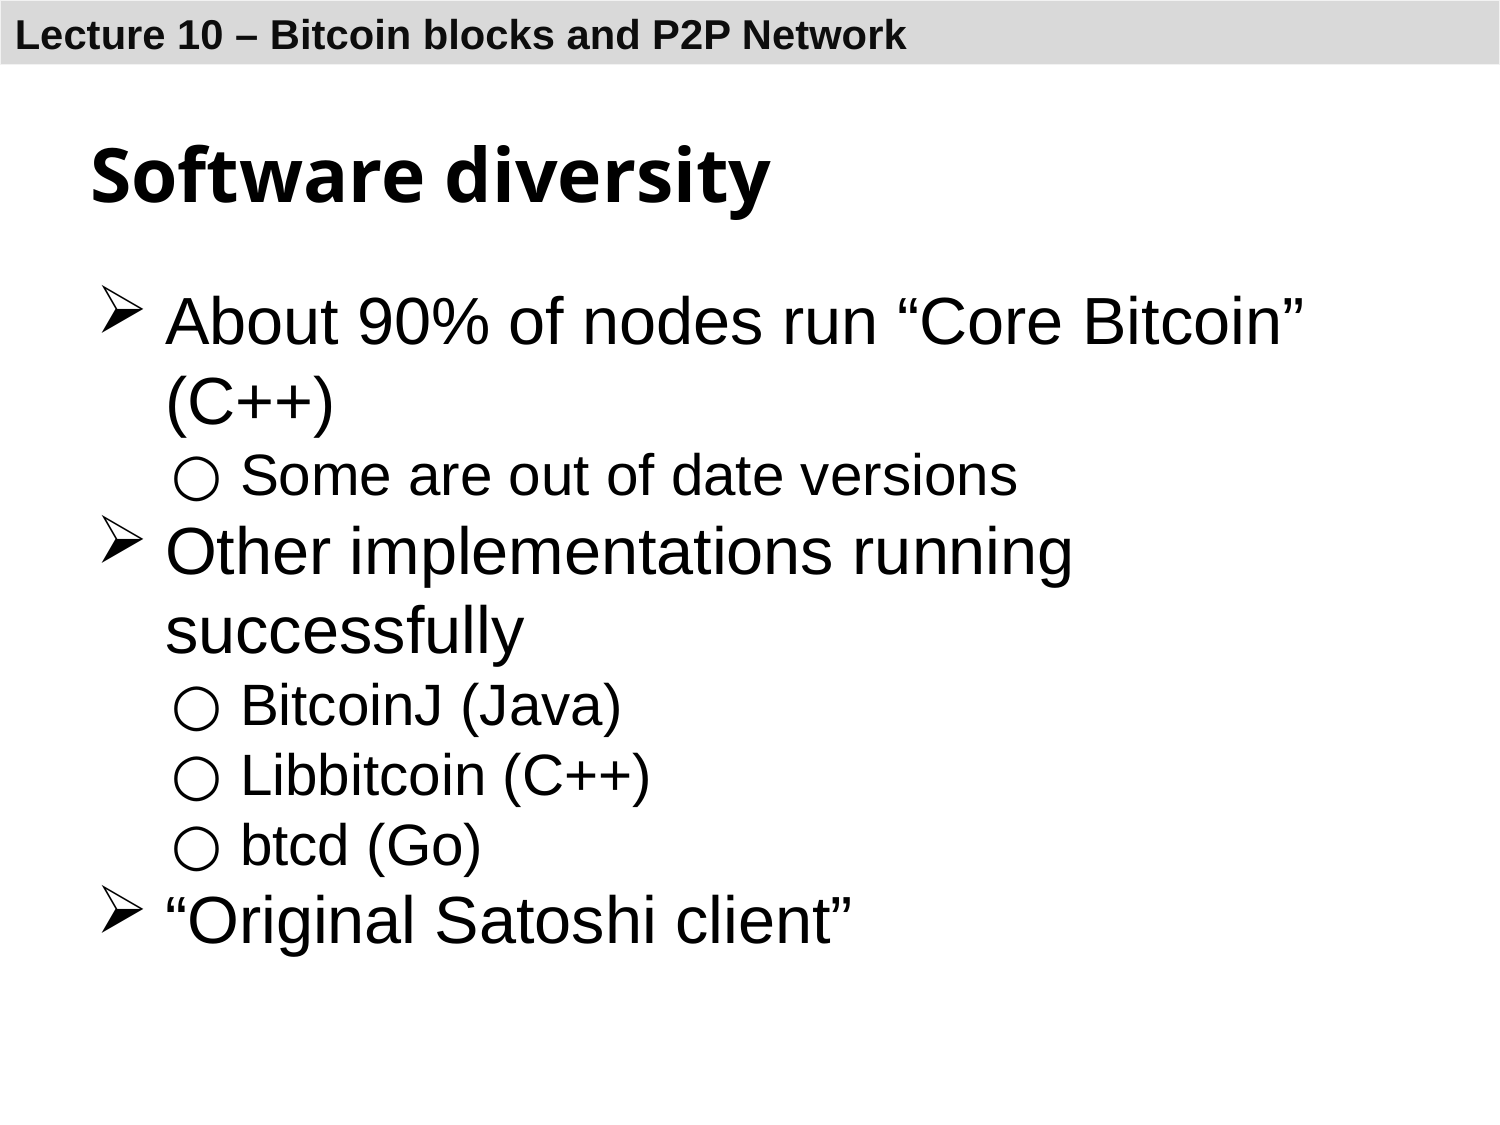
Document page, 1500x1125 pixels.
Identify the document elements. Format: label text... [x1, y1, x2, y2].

title Software diversity [75, 45, 1500, 233]
list About 90% of nodes run “Core Bitcoin” (C++) Some are out of date versions Other implementations running successfully BitcoinJ (Java) Libbitcoin (C++) btcd (Go) “Original Satoshi client” [75, 262, 1445, 1027]
